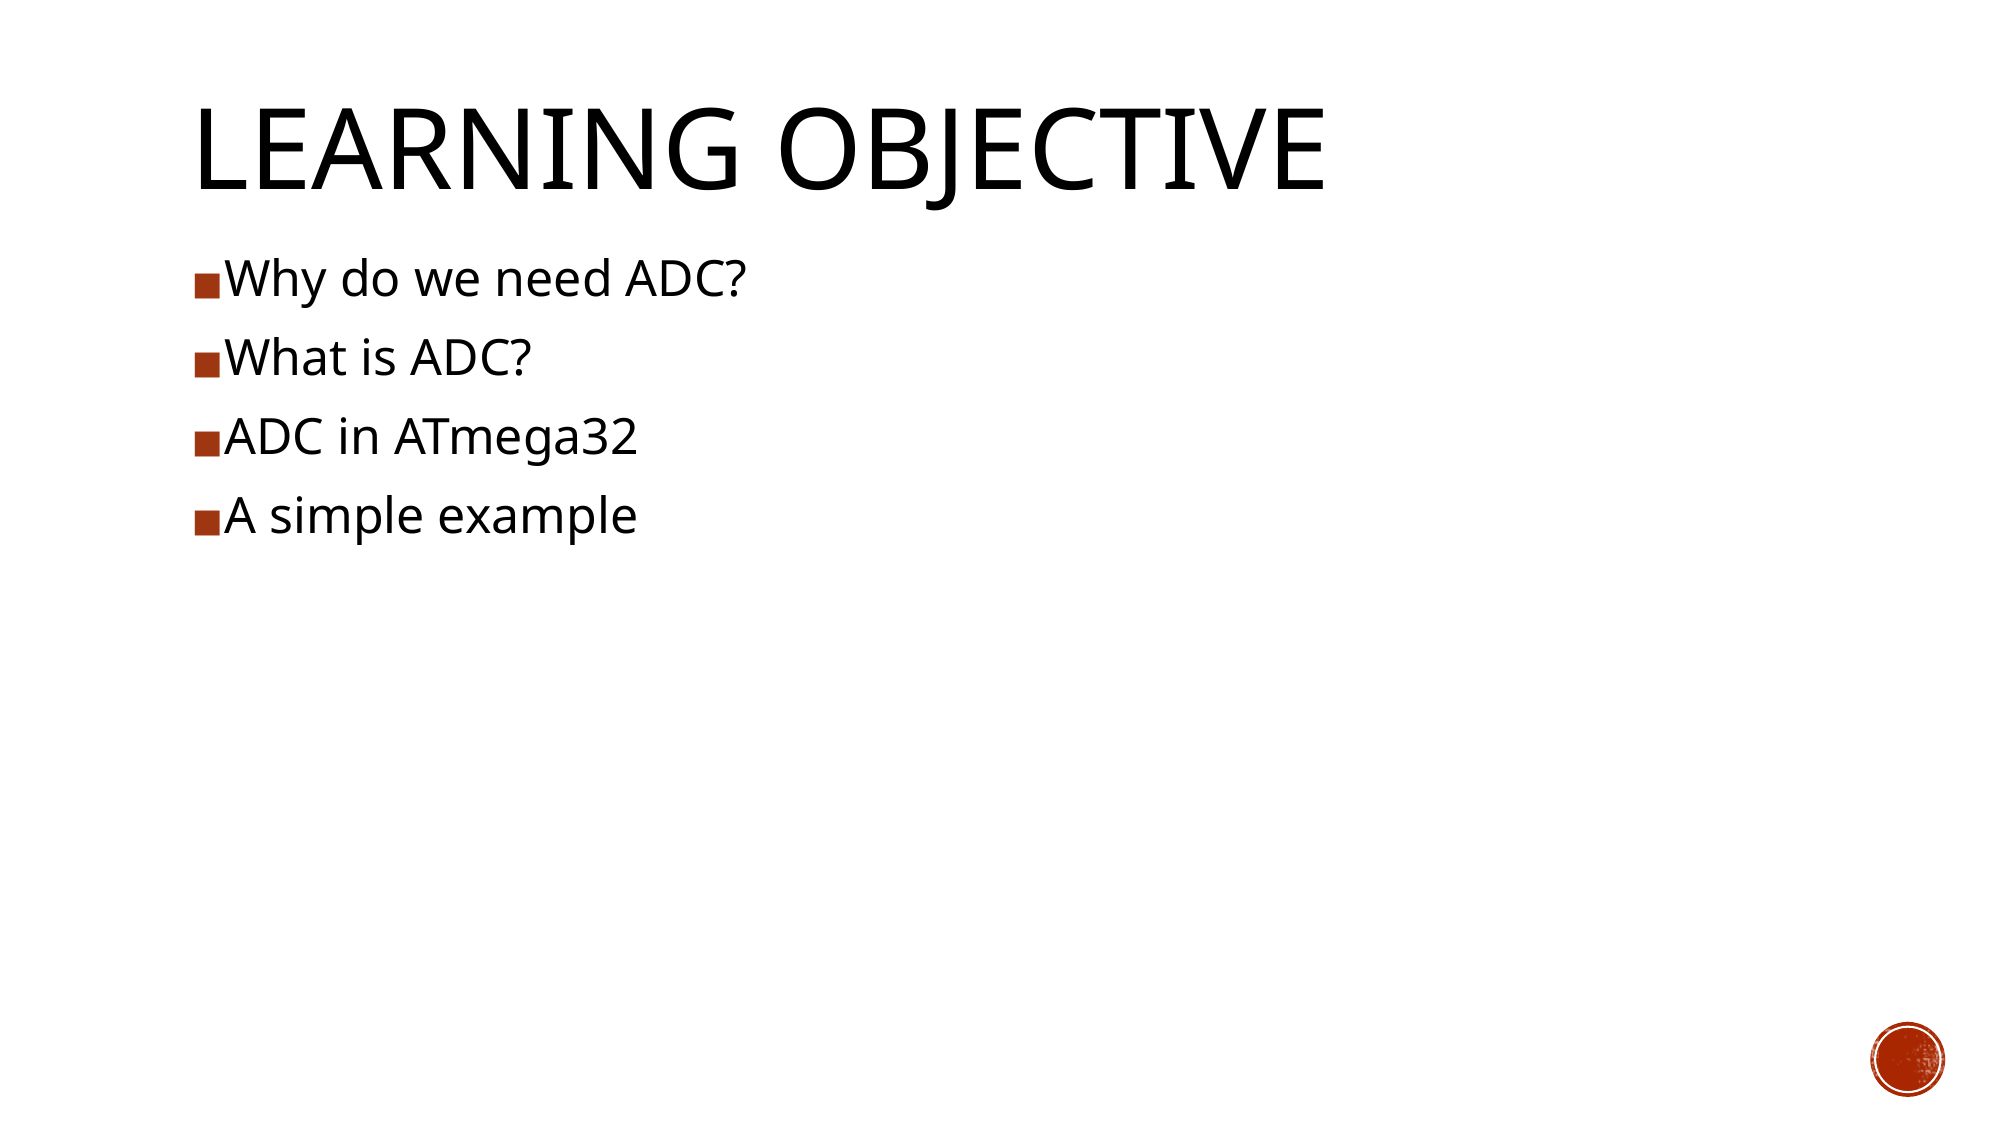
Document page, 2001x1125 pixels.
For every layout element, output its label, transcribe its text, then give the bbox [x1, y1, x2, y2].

title LEARNING OBJECTIVE [175, 79, 1826, 228]
list Why do we need ADC? What is ADC? ADC in ATmega32 A simple example [175, 245, 1826, 1013]
picture [1870, 1021, 1946, 1097]
